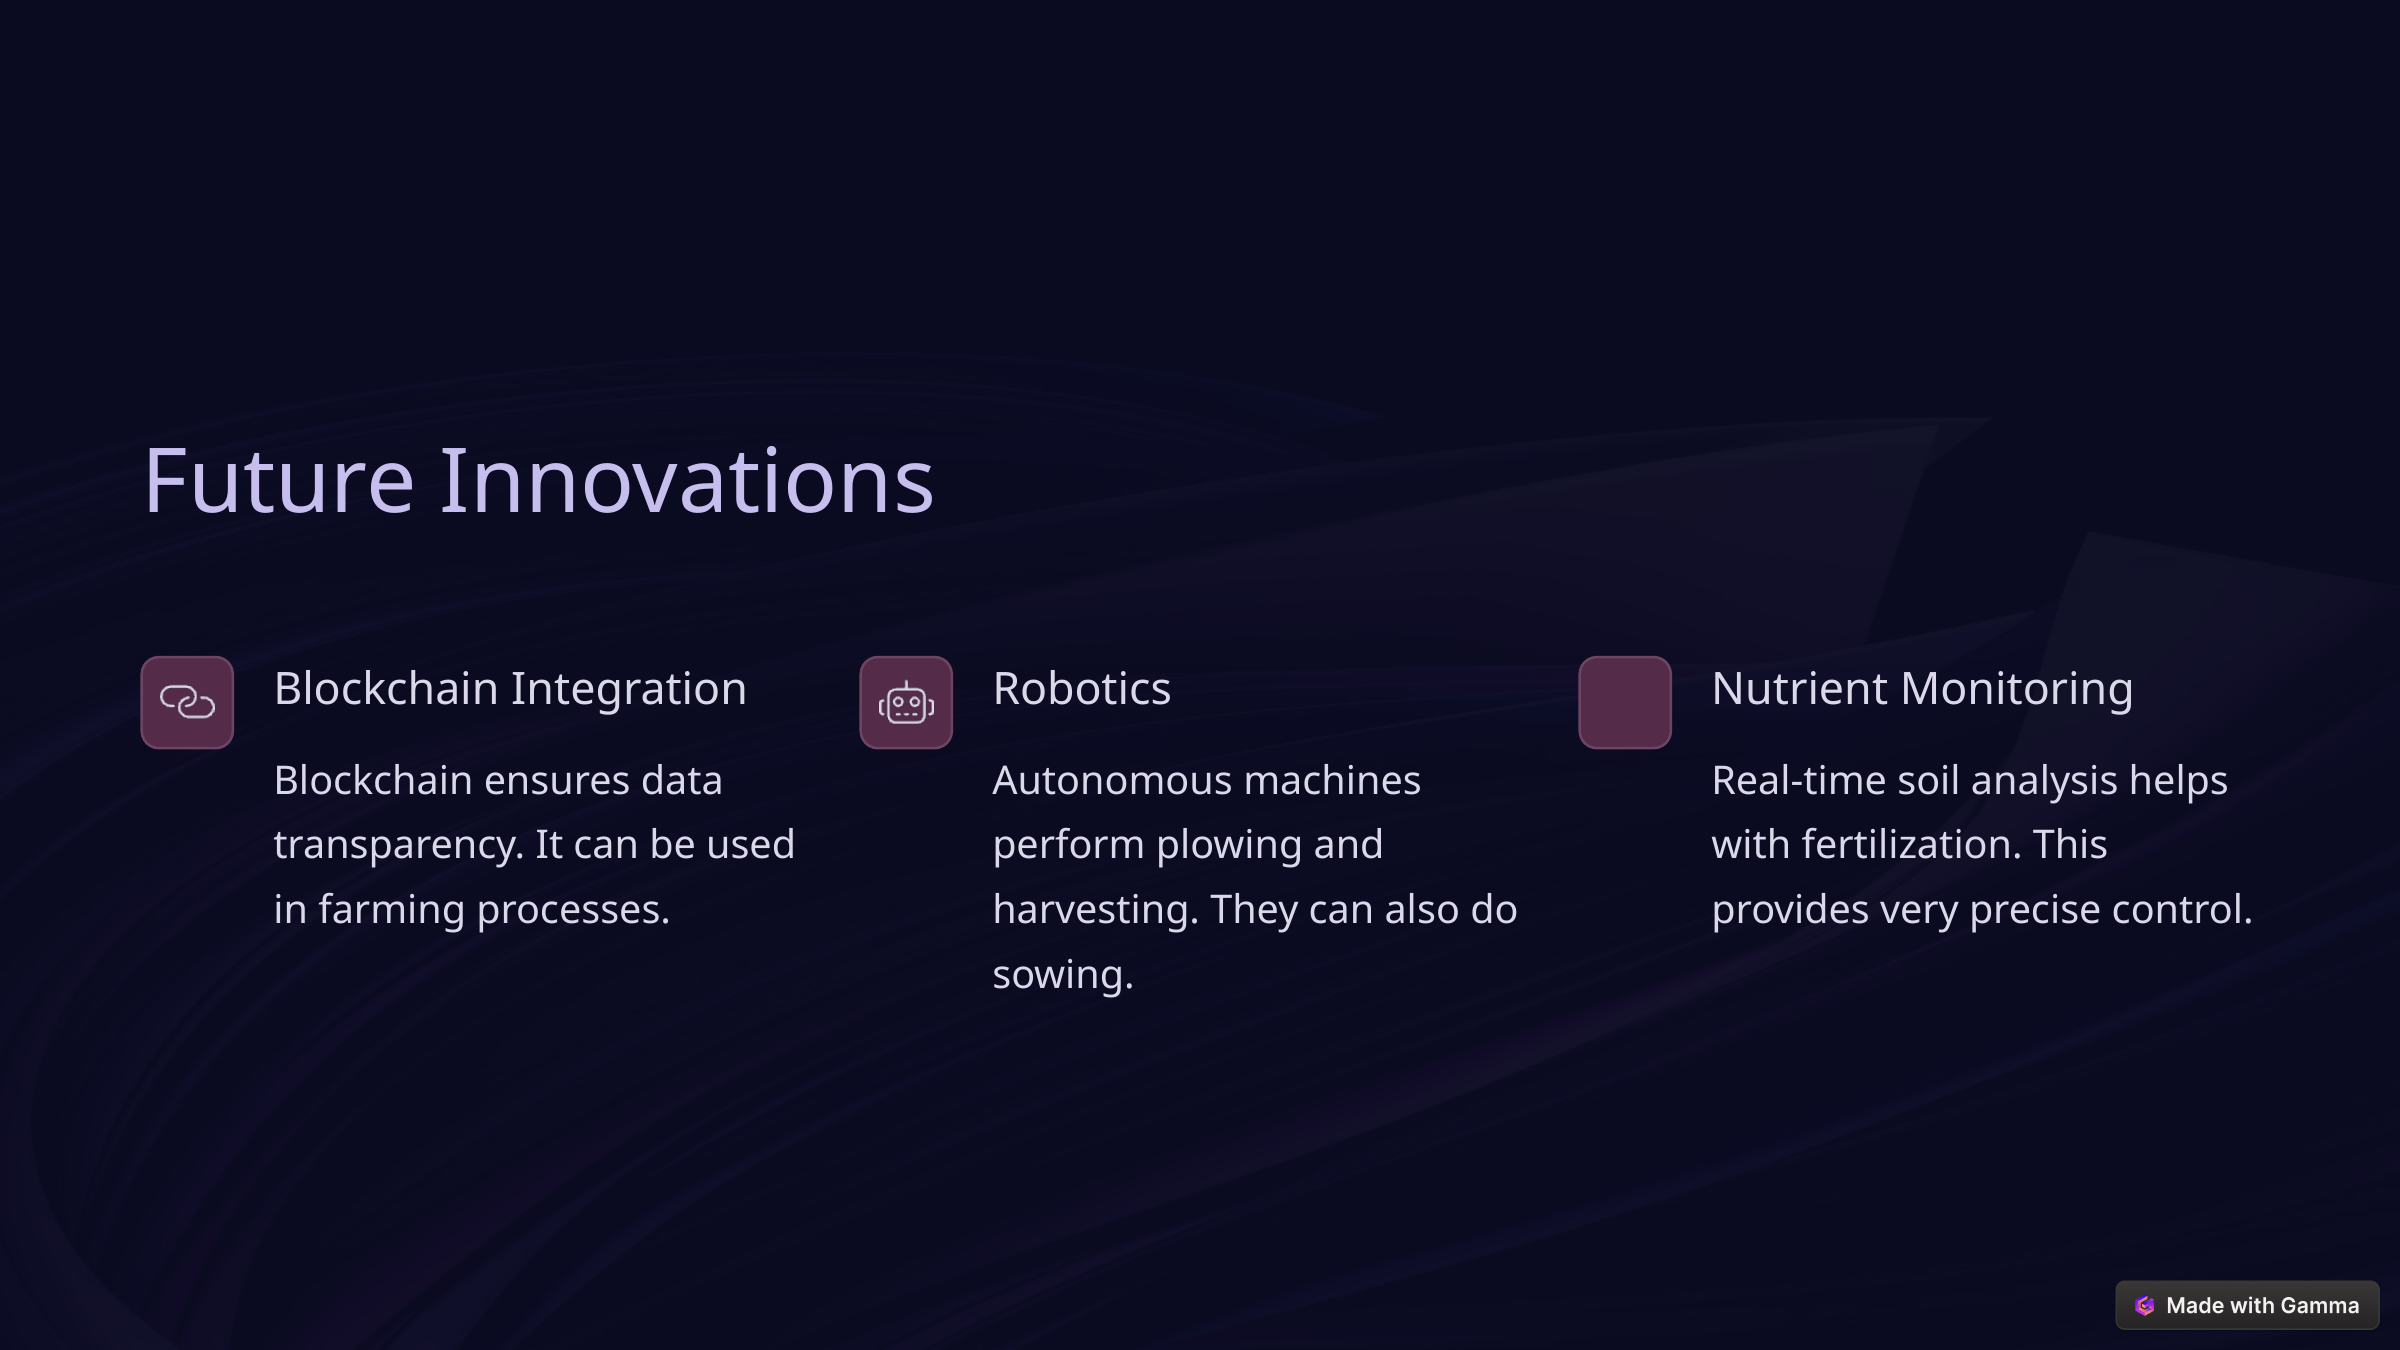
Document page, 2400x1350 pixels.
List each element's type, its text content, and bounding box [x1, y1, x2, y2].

text_box [141, 657, 233, 749]
picture [160, 668, 215, 737]
text_box Autonomous machines perform plowing and harvesting. They can also do sowing. [992, 737, 1540, 932]
picture [879, 668, 934, 737]
text_box [860, 657, 952, 749]
text_box [1579, 657, 1671, 749]
text_box Nutrient Monitoring [1711, 657, 2162, 714]
text_box Real-time soil analysis helps with fertilization. This provides very precise control. [1711, 737, 2259, 932]
text_box Future Innovations [141, 417, 1042, 531]
text_box Blockchain Integration [273, 657, 764, 714]
text_box Blockchain ensures data transparency. It can be used in farming processes. [273, 737, 821, 932]
picture [2106, 1271, 2389, 1339]
text_box Robotics [992, 657, 1443, 714]
